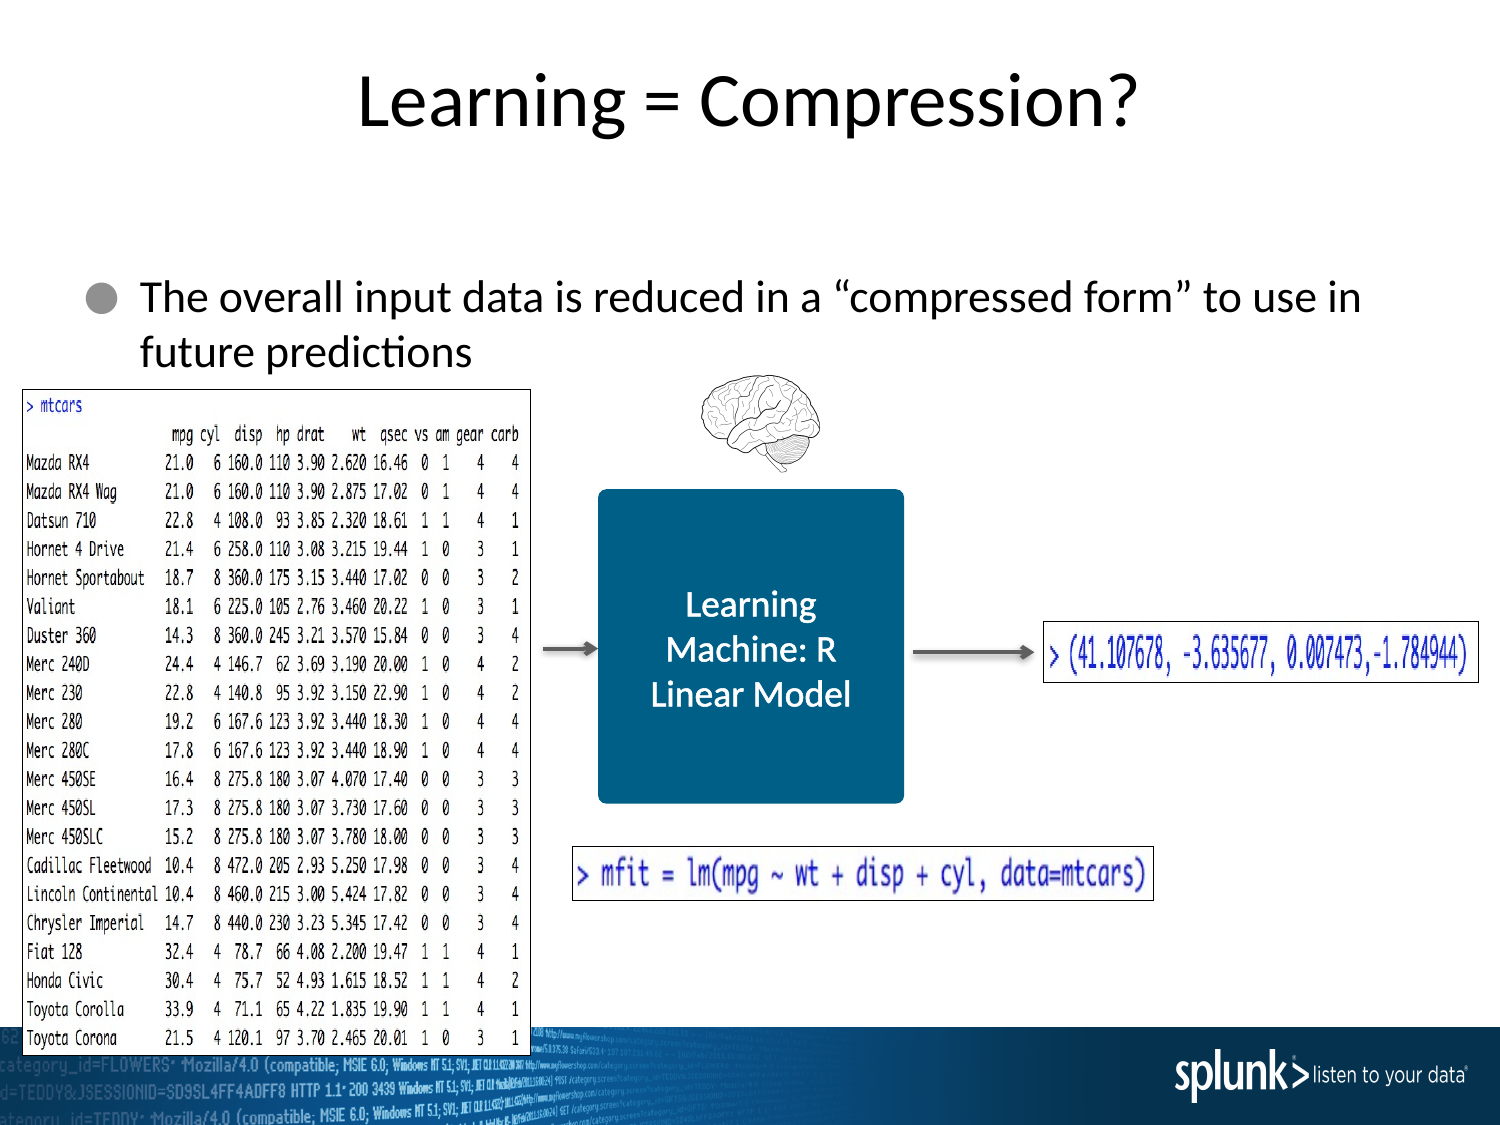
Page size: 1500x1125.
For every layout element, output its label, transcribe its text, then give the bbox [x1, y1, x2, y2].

list The overall input data is reduced in a “compressed form” to use in future predictions [75, 262, 1425, 390]
picture [1043, 620, 1479, 683]
text_box Learning Machine: R Linear Model [595, 487, 907, 806]
picture [572, 845, 1155, 901]
title Learning = Compression? [0, 2, 1500, 190]
picture [698, 374, 820, 474]
picture [0, 389, 1500, 1125]
